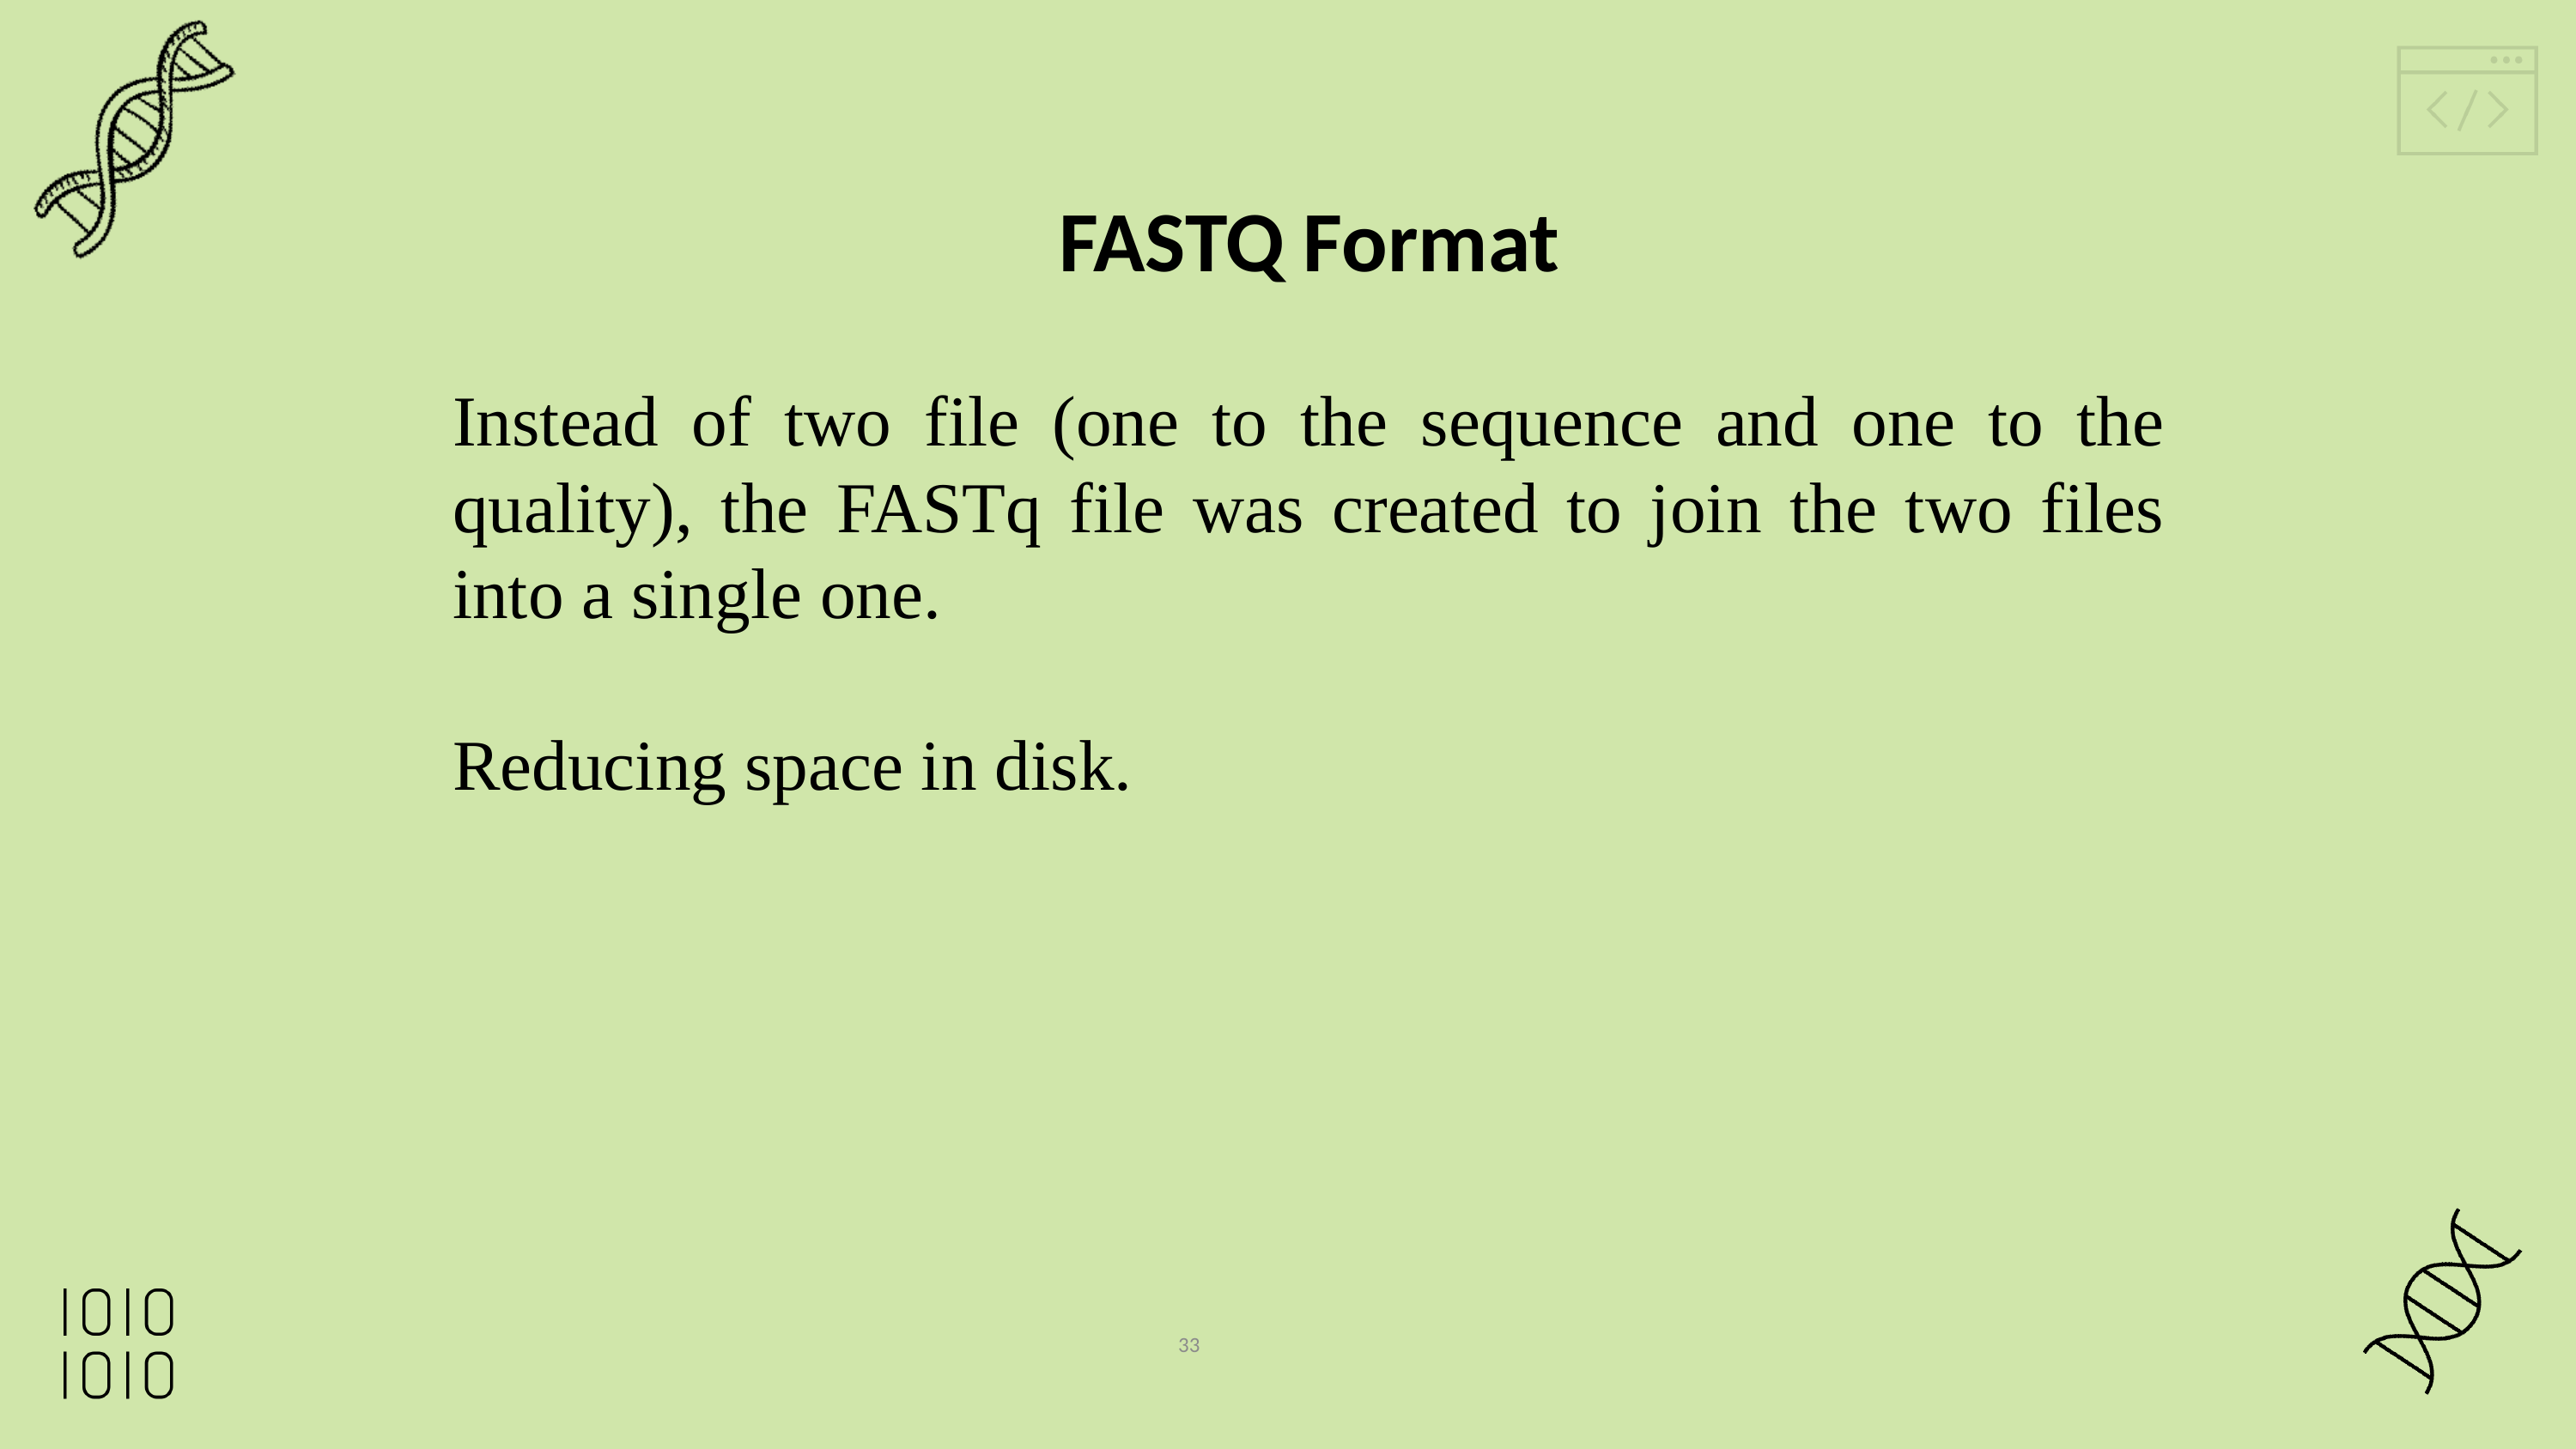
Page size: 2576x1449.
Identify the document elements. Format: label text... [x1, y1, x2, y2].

picture [2313, 1172, 2571, 1430]
picture [0, 0, 289, 295]
picture [2382, 15, 2553, 185]
text_box FASTQ Format Instead of two file (one to the sequence and one to the quality), the FASTq file was created to join the two files into a single one. Reducing space in disk. [440, 179, 2179, 810]
slide_number 33 [912, 1318, 1213, 1370]
picture [42, 1268, 194, 1419]
